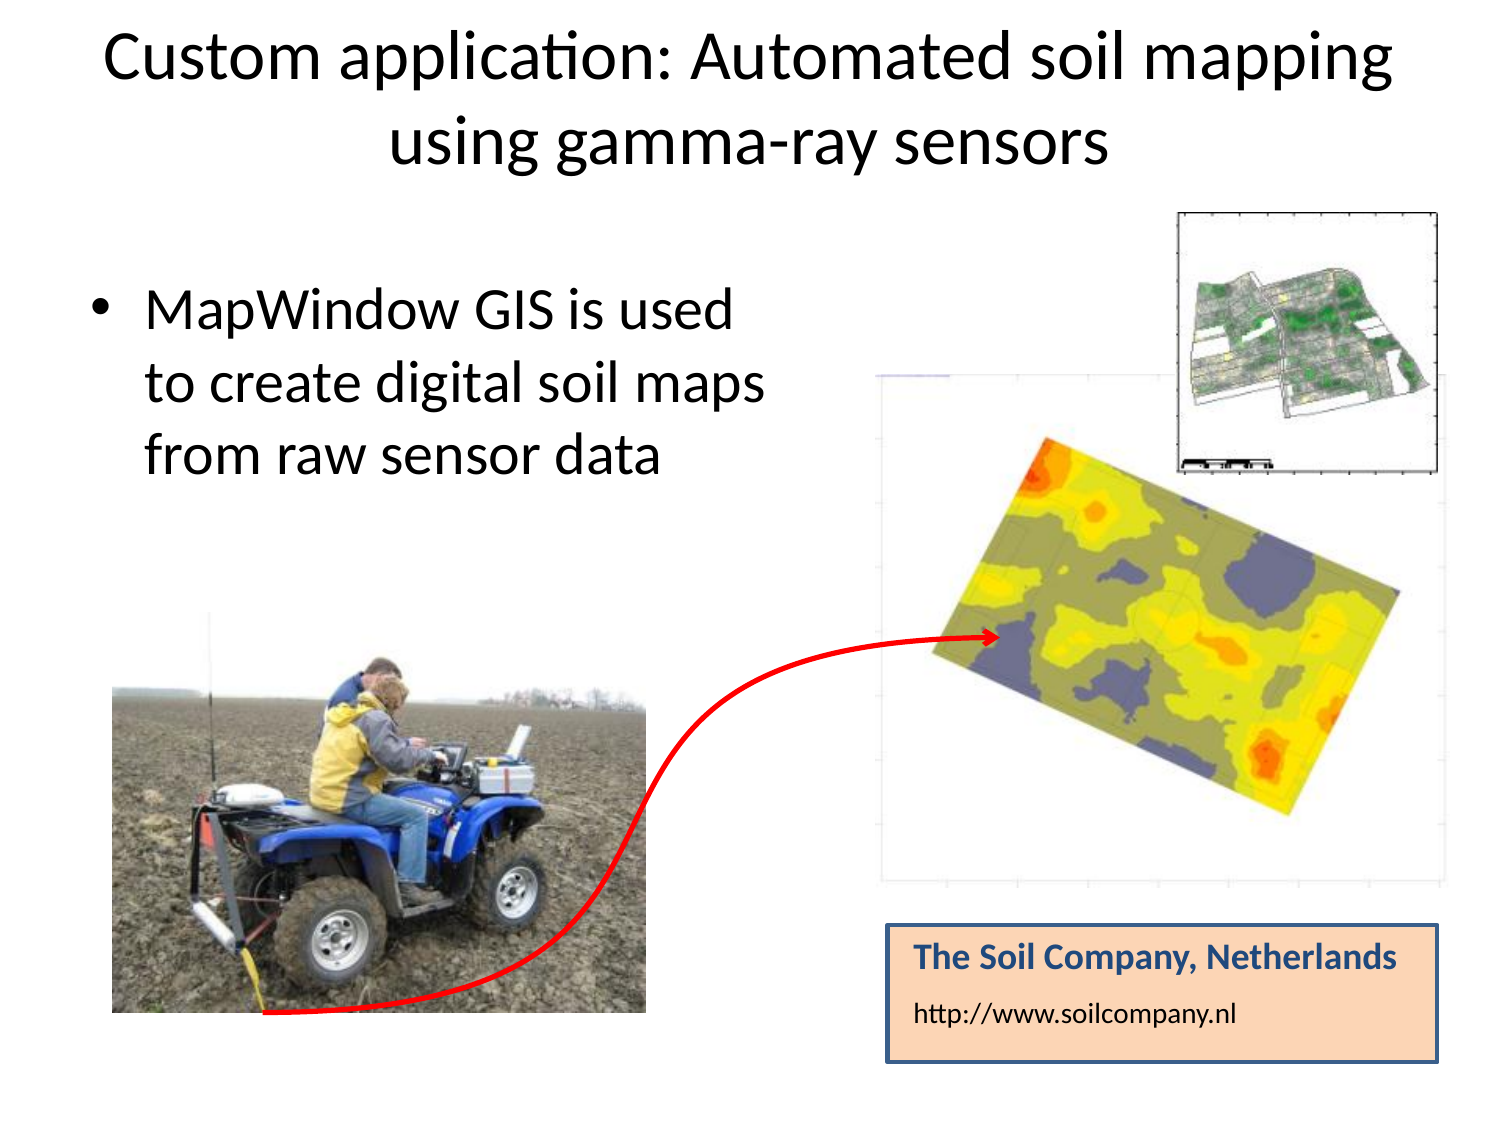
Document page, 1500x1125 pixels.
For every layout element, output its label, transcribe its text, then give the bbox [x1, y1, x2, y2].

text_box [887, 924, 1438, 1063]
picture [874, 212, 1451, 888]
picture [112, 612, 647, 1013]
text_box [262, 637, 1001, 1013]
list MapWindow GIS is used to create digital soil maps from raw sensor data [75, 262, 788, 538]
title Custom application: Automated soil mapping using gamma-ray sensors [75, 0, 1425, 188]
